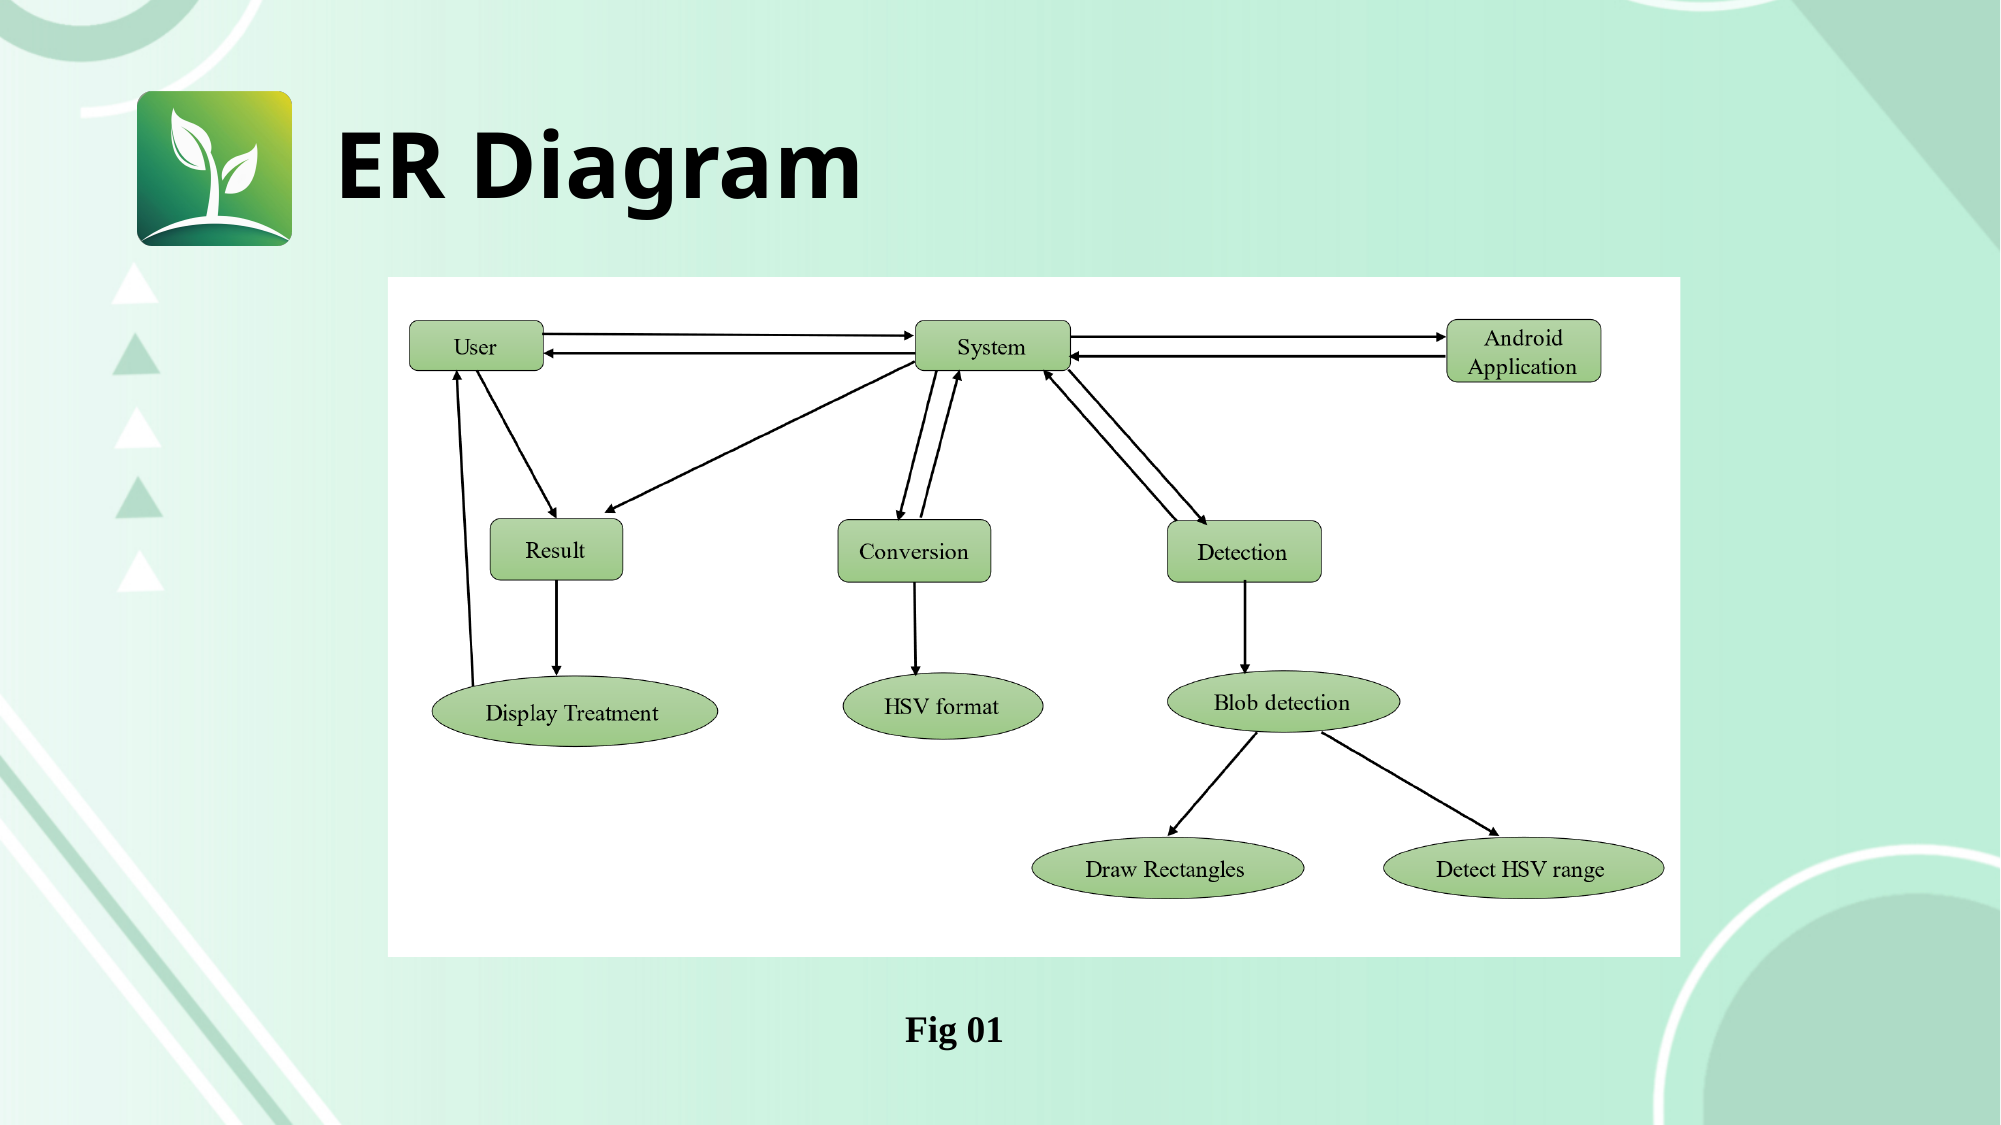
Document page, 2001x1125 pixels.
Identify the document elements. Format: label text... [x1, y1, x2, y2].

text_box Fig 01 [847, 997, 1062, 1058]
title ER Diagram [319, 59, 1863, 278]
picture [0, 0, 2001, 1125]
